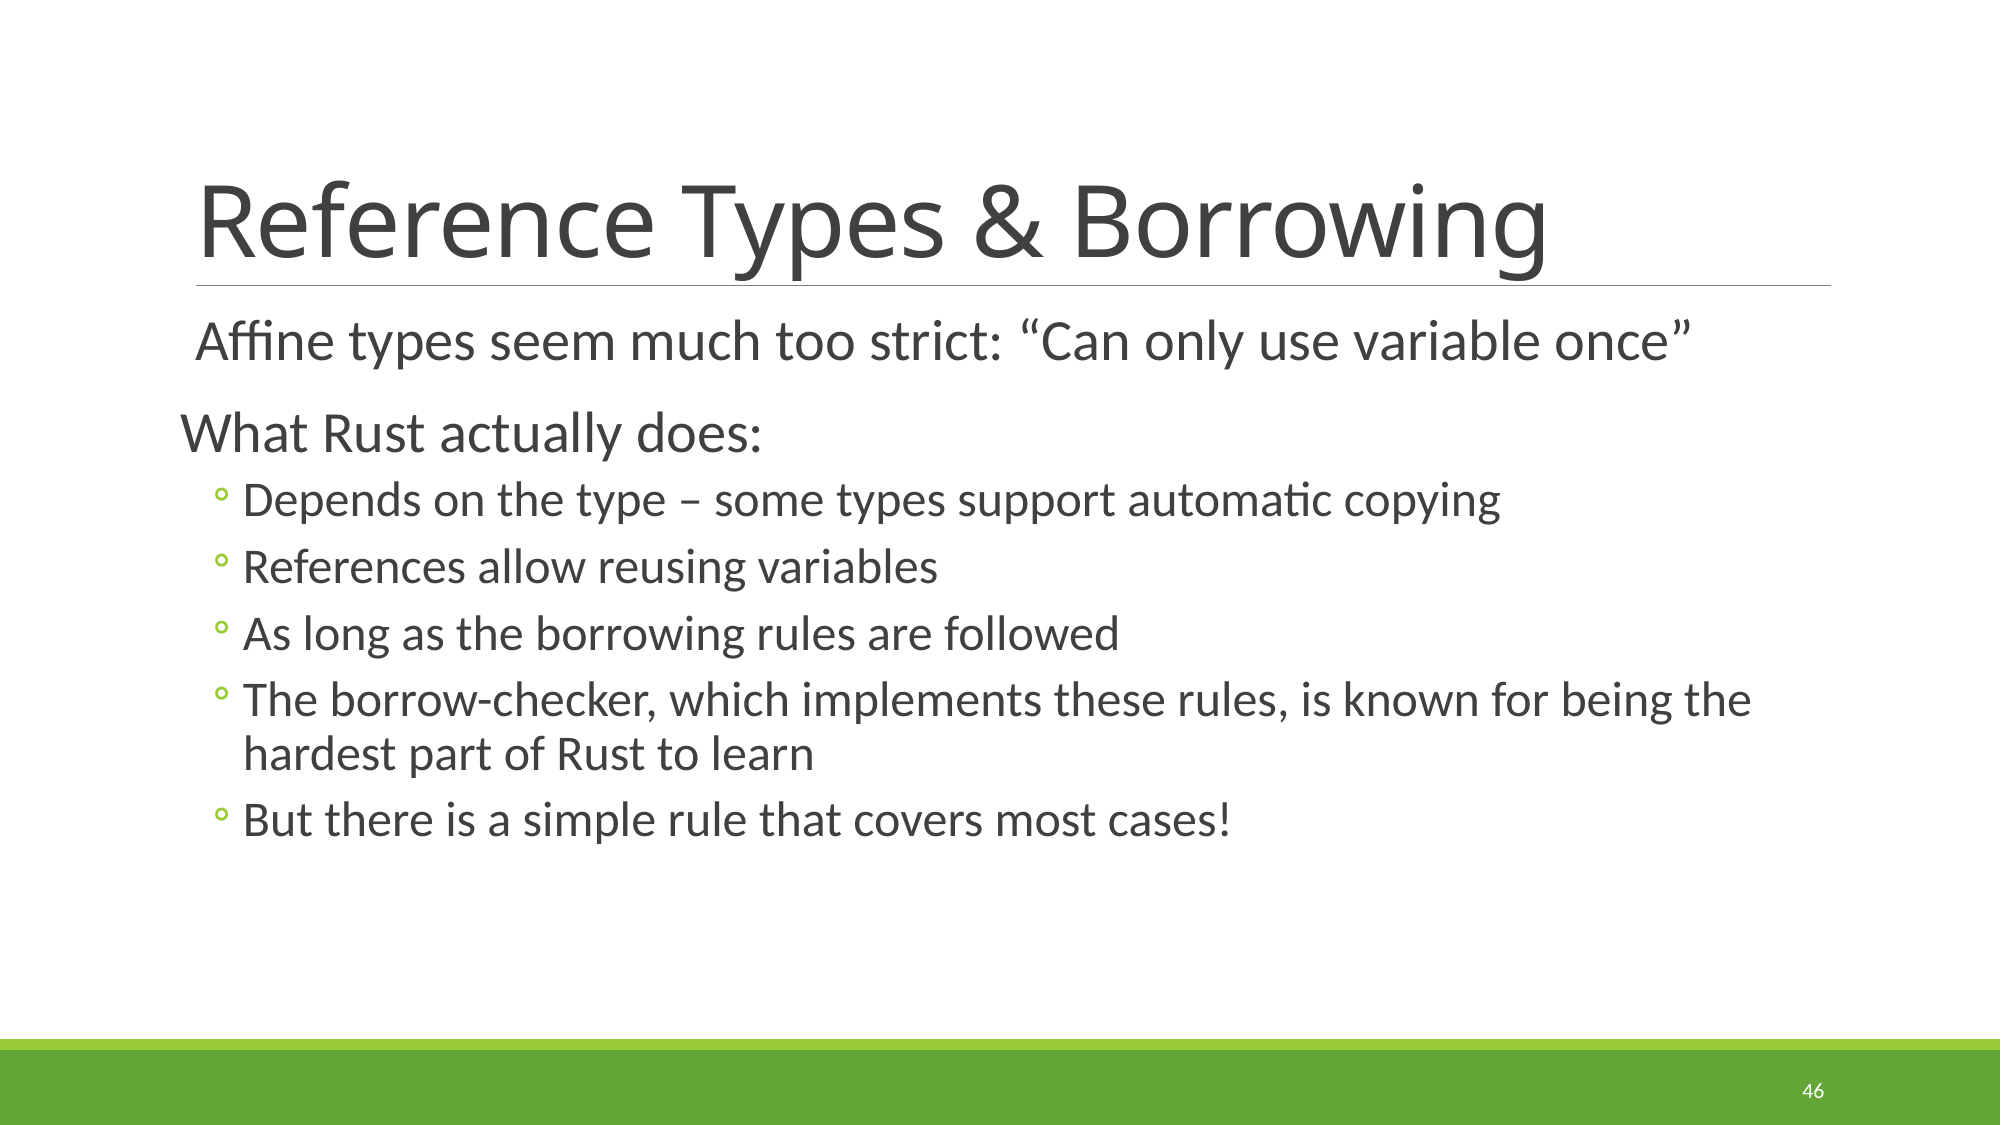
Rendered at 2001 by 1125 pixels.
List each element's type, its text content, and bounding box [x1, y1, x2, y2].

title Reference Types & Borrowing [180, 47, 1830, 285]
list Affine types seem much too strict: “Can only use variable once” What Rust actually does: Depends on the type – some types support automatic copying References allow reusing variables As long as the borrowing rules are followed The borrow-checker, which implements these rules, is known for being the hardest part of Rust to learn But there is a simple rule that covers most cases! [180, 302, 1830, 963]
slide_number 46 [1624, 1059, 1840, 1120]
